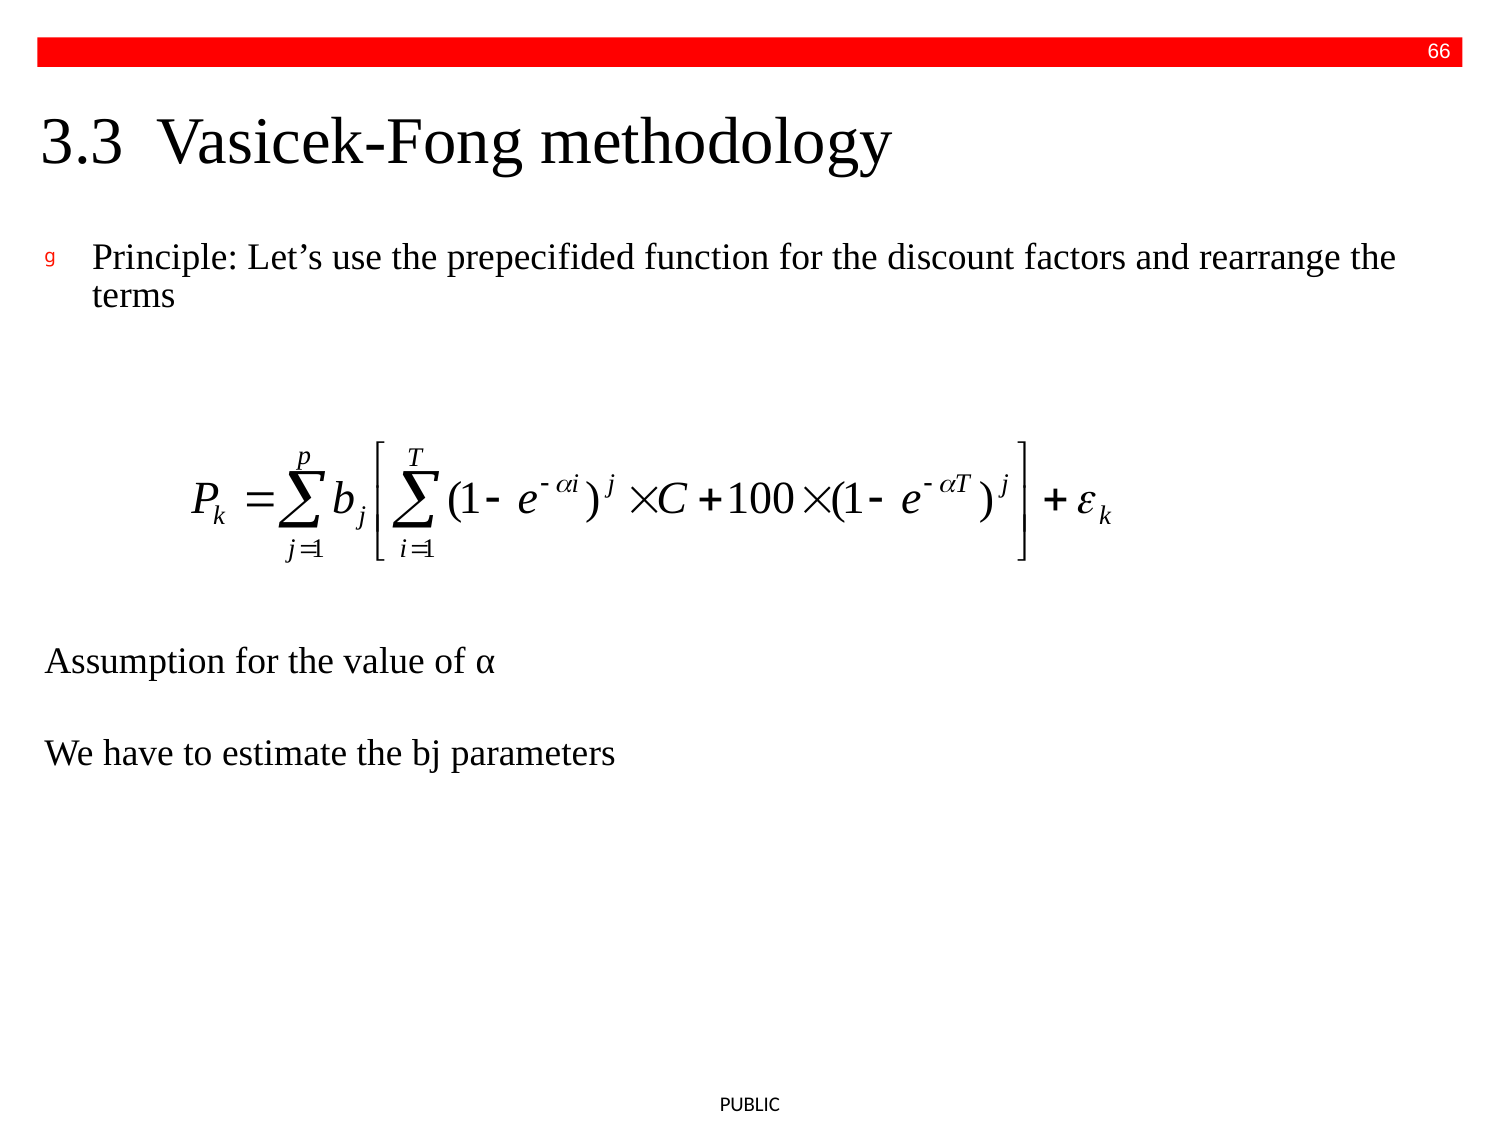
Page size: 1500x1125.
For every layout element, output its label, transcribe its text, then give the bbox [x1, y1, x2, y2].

text_box 3.3 Vasicek-Fong methodology [25, 89, 1500, 185]
footer [512, 1042, 988, 1103]
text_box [182, 432, 1128, 572]
text_box Principle: Let’s use the prepecifided function for the discount factors and rearrange the terms Assumption for the value of α We have to estimate the bj parameters [29, 231, 1464, 1000]
